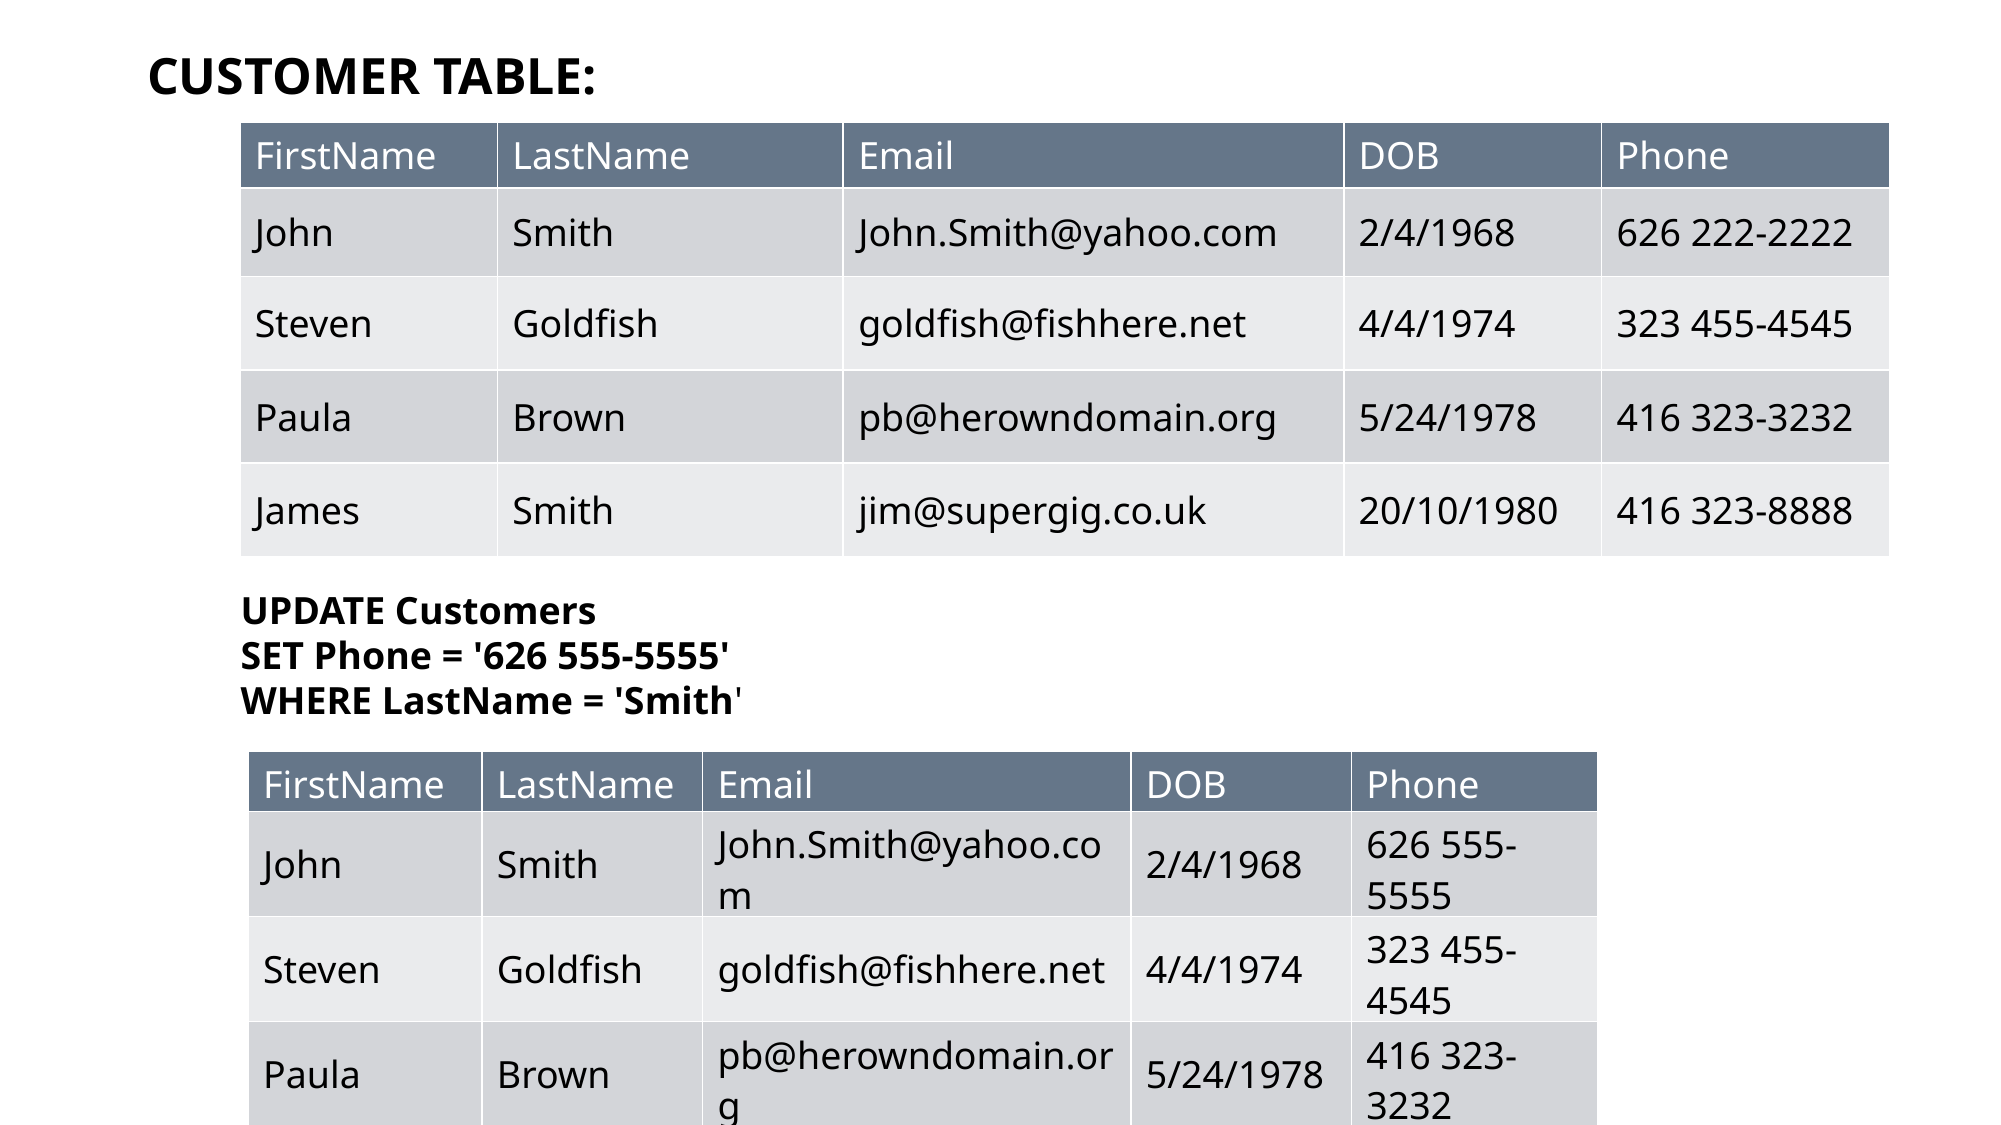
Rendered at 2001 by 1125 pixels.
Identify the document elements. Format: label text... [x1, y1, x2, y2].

table_cell 4/4/1974 [1132, 917, 1351, 1021]
table_header Phone [1602, 123, 1889, 187]
table_cell goldfish@fishhere.net [844, 277, 1343, 369]
table_cell jim@supergig.co.uk [844, 464, 1343, 556]
table_header FirstName [249, 752, 481, 811]
table_cell 626 555-5555 [1352, 812, 1597, 916]
table_cell Paula [241, 371, 497, 462]
text_box CUSTOMER TABLE: [132, 37, 613, 113]
table_header DOB [1345, 123, 1601, 187]
table_cell 20/10/1980 [1345, 464, 1601, 556]
table_cell Brown [483, 1022, 702, 1125]
table_cell 5/24/1978 [1132, 1022, 1351, 1125]
table_cell John [241, 189, 497, 276]
text_box UPDATE Customers SET Phone = '626 555-5555' WHERE LastName = 'Smith' [225, 580, 1426, 775]
table_header LastName [498, 123, 842, 187]
table_cell Steven [241, 277, 497, 369]
table_cell 4/4/1974 [1345, 277, 1601, 369]
table_header Email [844, 123, 1343, 187]
table_header DOB [1132, 752, 1351, 811]
table_cell pb@herowndomain.org [703, 1022, 1130, 1125]
table_cell 416 323-8888 [1602, 464, 1889, 556]
table_header LastName [483, 752, 702, 811]
table_cell Brown [498, 371, 842, 462]
table_header Email [703, 752, 1130, 811]
table_cell Smith [498, 464, 842, 556]
table_cell Goldfish [483, 917, 702, 1021]
table_header FirstName [241, 123, 497, 187]
table_cell Goldfish [498, 277, 842, 369]
table_cell John [249, 812, 481, 916]
table_cell 626 222-2222 [1602, 189, 1889, 276]
table_cell Paula [249, 1022, 481, 1125]
table_cell John.Smith@yahoo.com [844, 189, 1343, 276]
table_cell goldfish@fishhere.net [703, 917, 1130, 1021]
table_cell 323 455-4545 [1352, 917, 1597, 1021]
table_cell Smith [483, 812, 702, 916]
table_cell 416 323-3232 [1602, 371, 1889, 462]
table_header Phone [1352, 752, 1597, 811]
table_cell 5/24/1978 [1345, 371, 1601, 462]
table_cell James [241, 464, 497, 556]
table_cell pb@herowndomain.org [844, 371, 1343, 462]
table_cell John.Smith@yahoo.com [703, 812, 1130, 916]
table_cell Steven [249, 917, 481, 1021]
table_cell 2/4/1968 [1132, 812, 1351, 916]
table_cell Smith [498, 189, 842, 276]
table_cell 416 323-3232 [1352, 1022, 1597, 1125]
table_cell 323 455-4545 [1602, 277, 1889, 369]
table_cell 2/4/1968 [1345, 189, 1601, 276]
